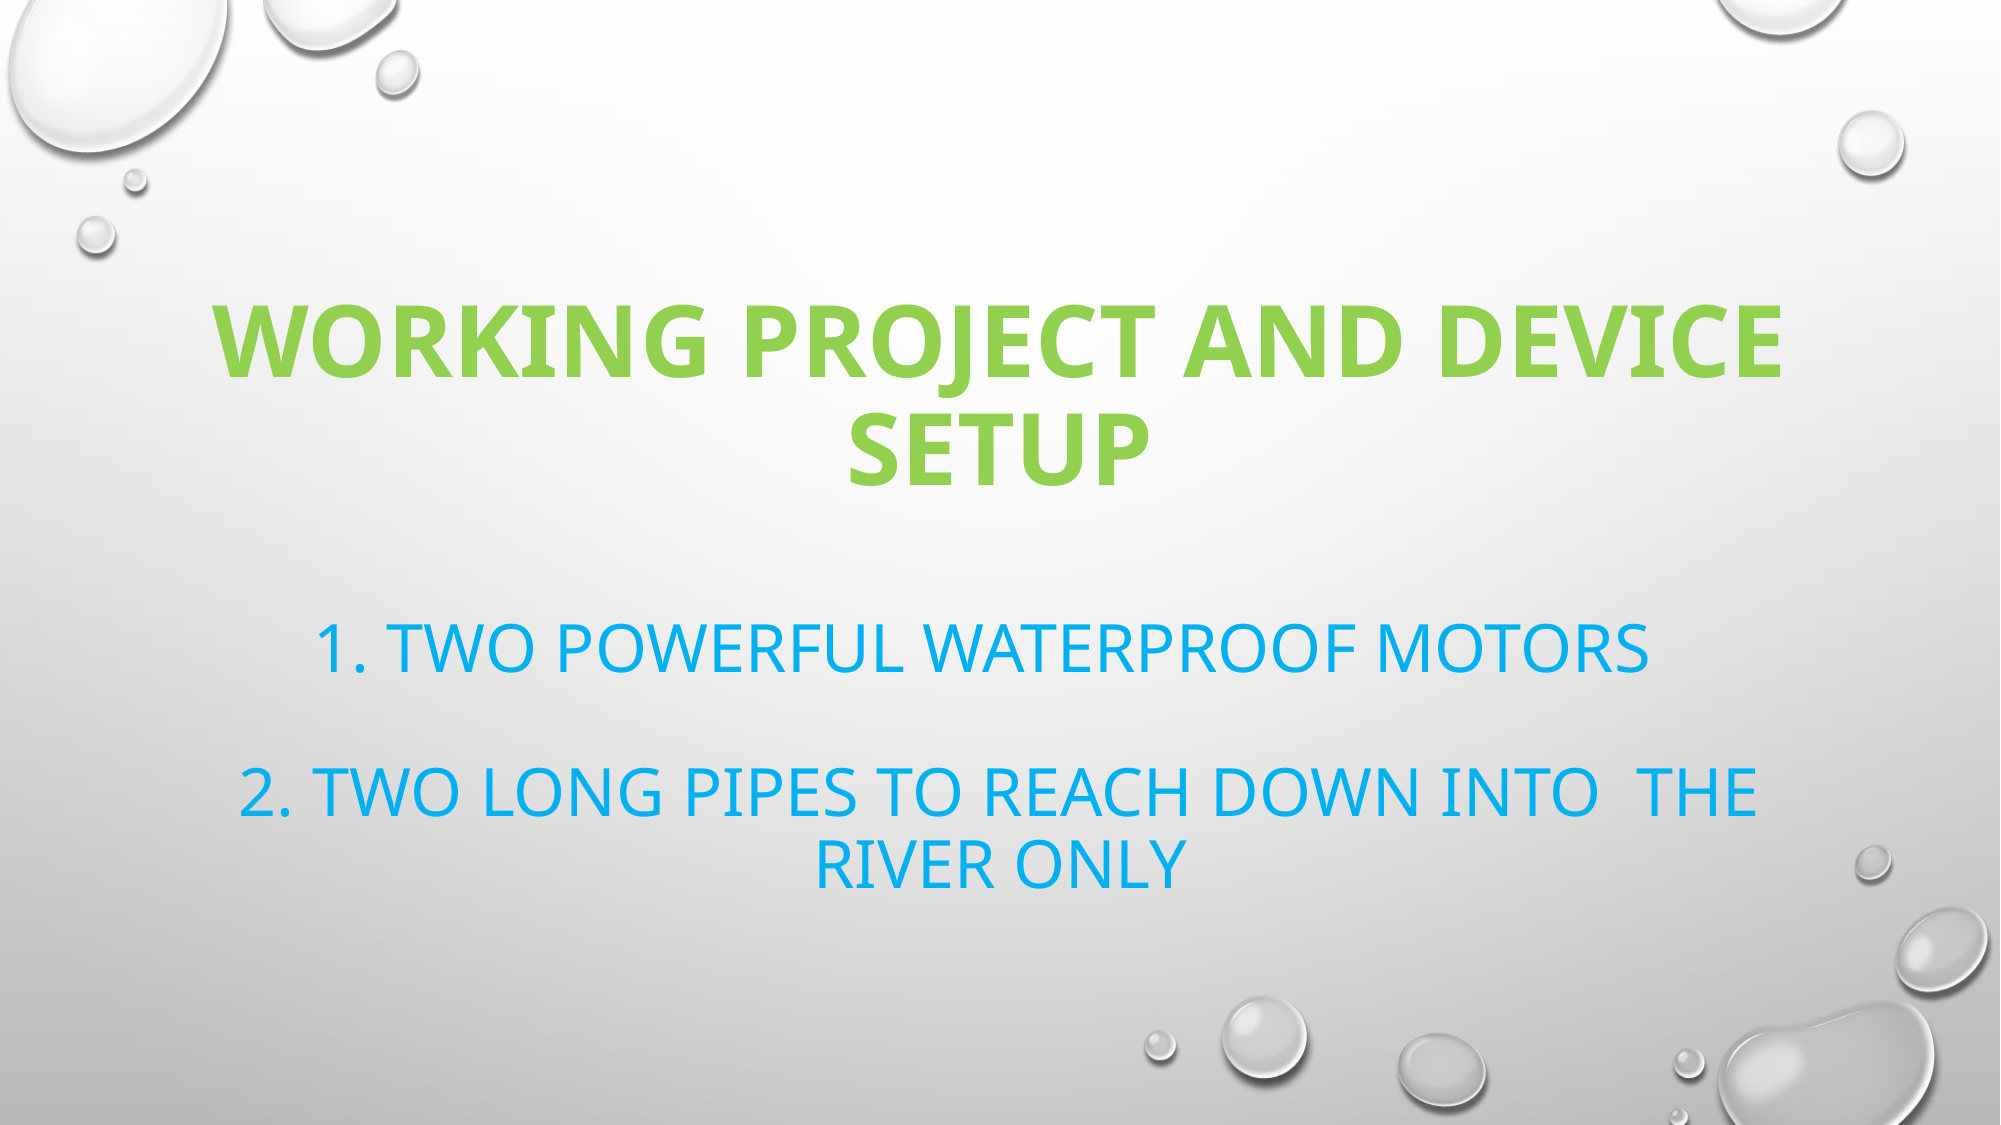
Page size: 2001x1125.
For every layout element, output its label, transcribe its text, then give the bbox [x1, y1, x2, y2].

title WORKING PROJECT AND DEVICE SETUP 1. TWO POWERFUL WATERPROOF MOTORS 2. TWO LONG PIPES TO REACH DOWN INTO THE RIVER ONLY [149, 101, 1851, 1092]
picture [0, 0, 2000, 1125]
